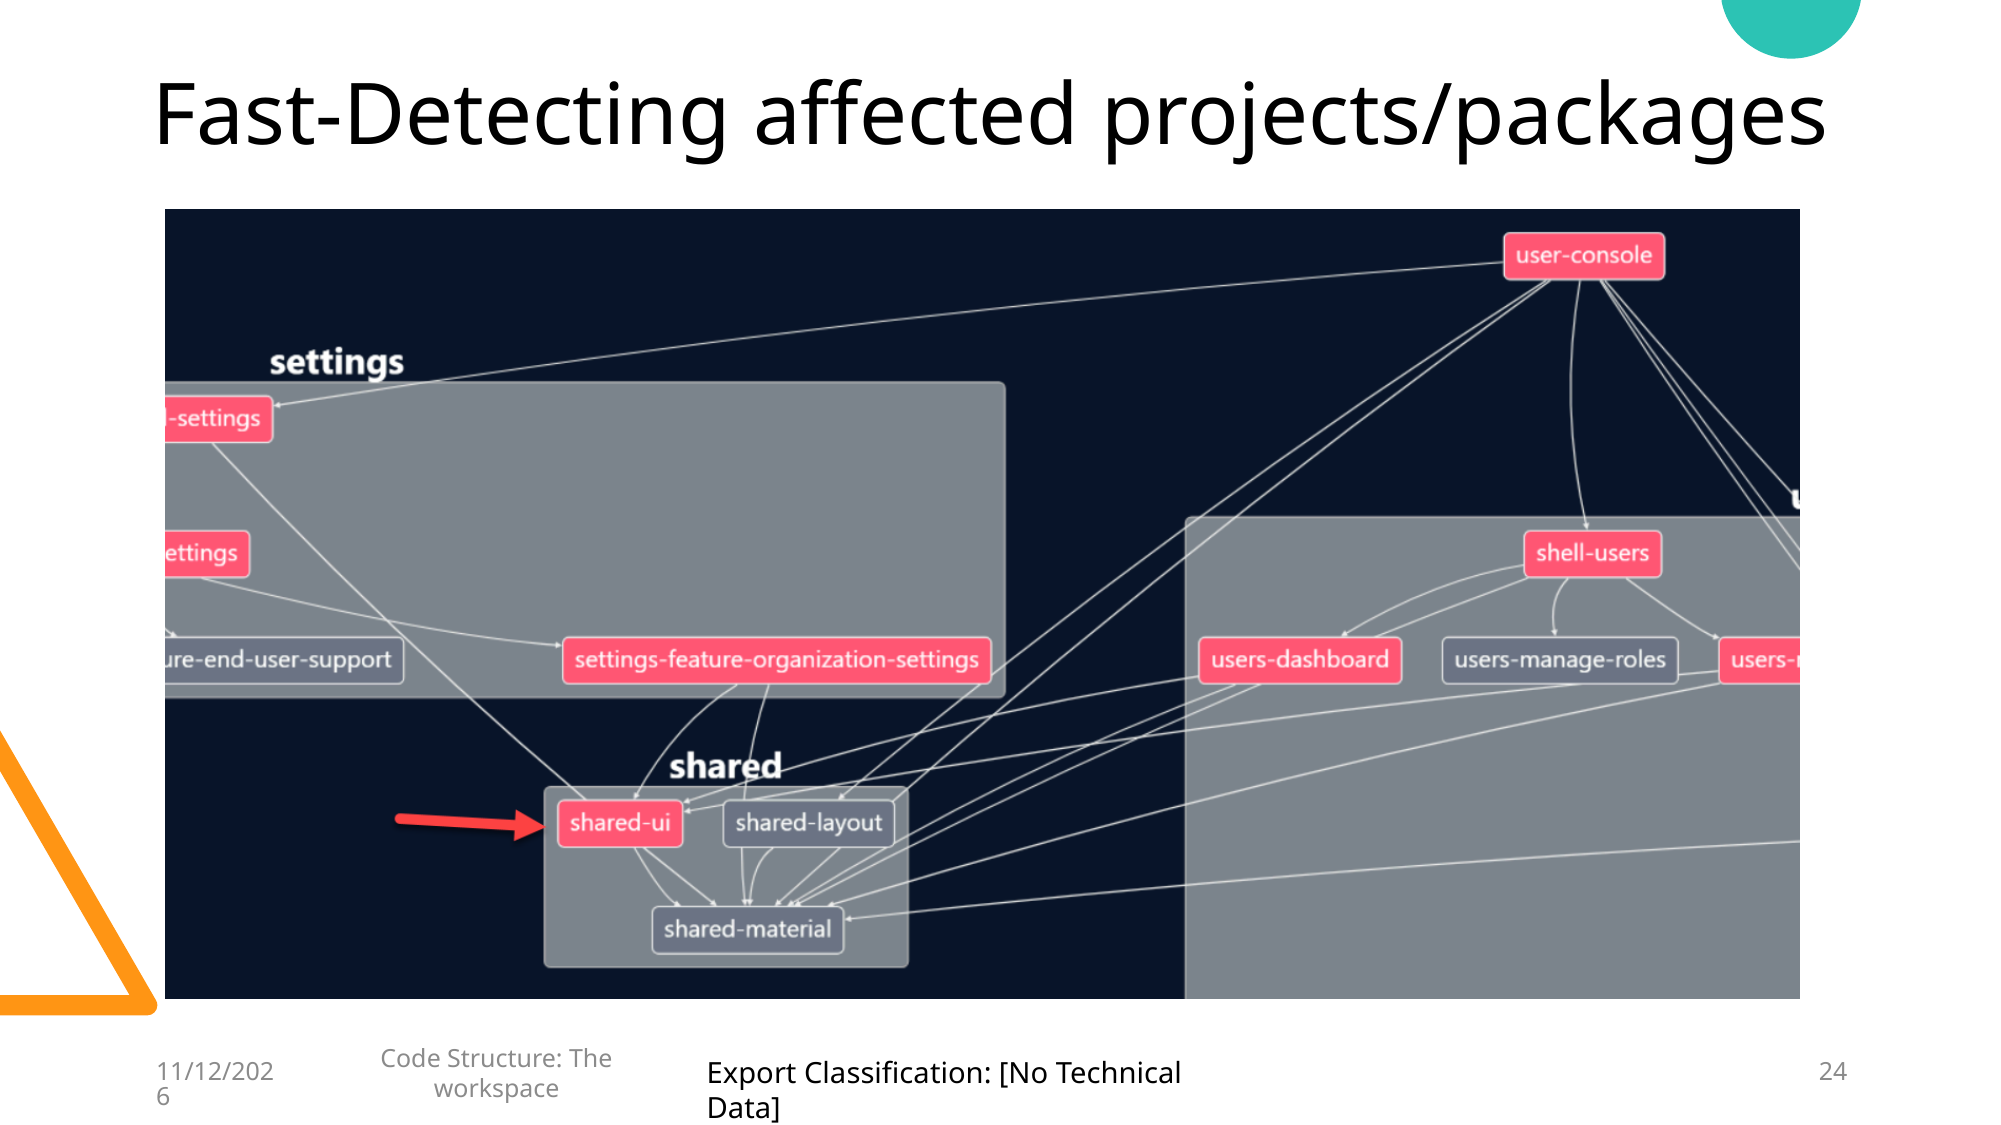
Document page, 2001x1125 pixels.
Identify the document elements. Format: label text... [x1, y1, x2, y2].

footer Code Structure: The workspace [301, 1042, 692, 1103]
title Fast-Detecting affected projects/packages [137, 59, 1863, 278]
picture [165, 209, 1800, 999]
slide_number 24 [1412, 1042, 1863, 1103]
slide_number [141, 1042, 301, 1103]
